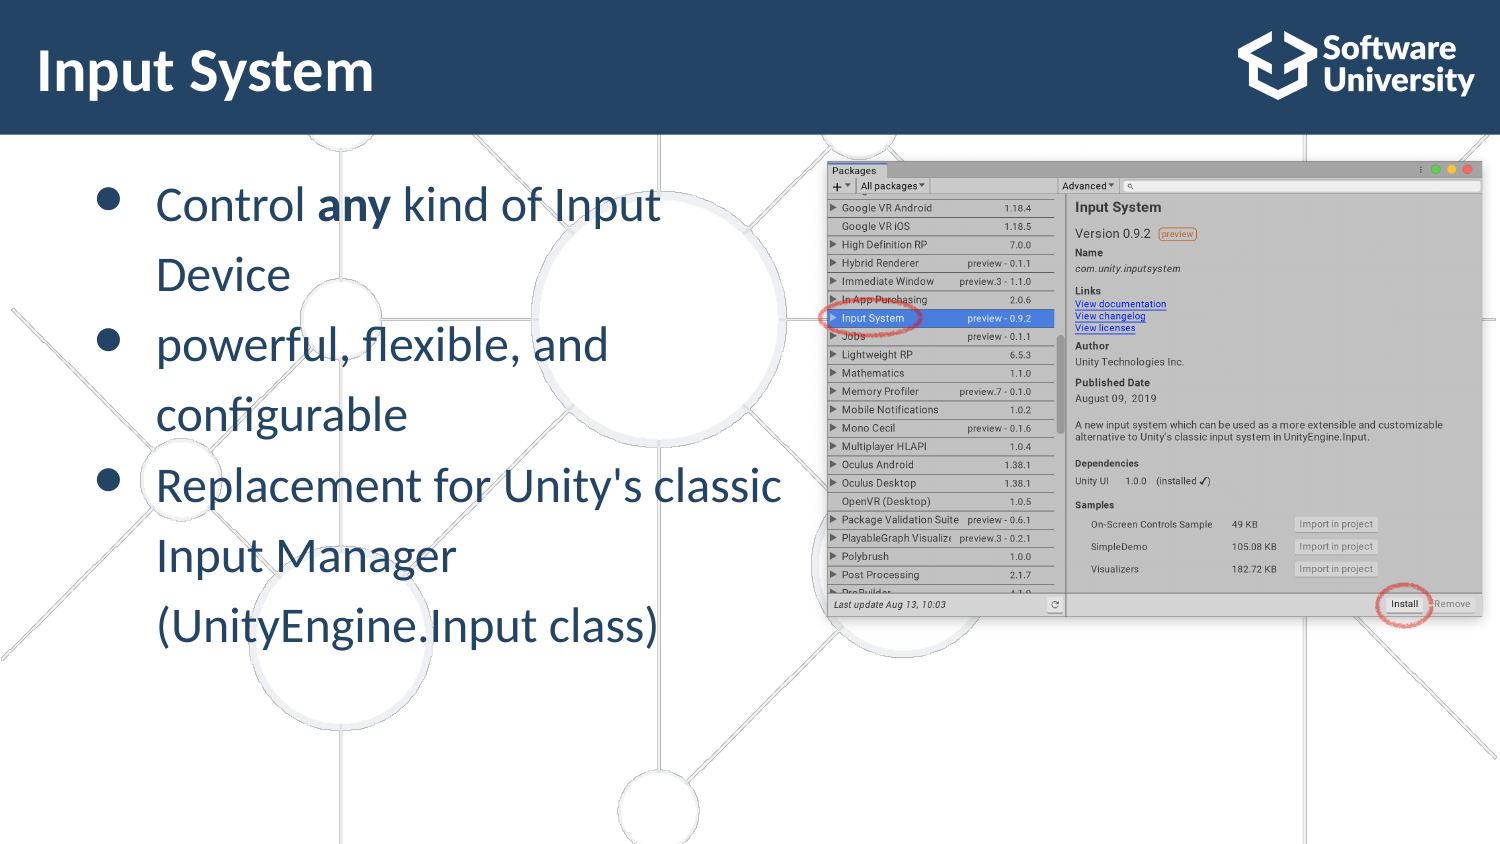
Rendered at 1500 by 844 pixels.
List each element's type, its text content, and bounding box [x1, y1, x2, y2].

picture [1238, 31, 1475, 100]
picture [0, 135, 1500, 844]
title Input System [23, 12, 1219, 121]
text_box Control any kind of Input Device powerful, flexible, and configurable Replacement for Unity's classic Input Manager (UnityEngine.Input class) [65, 146, 810, 668]
